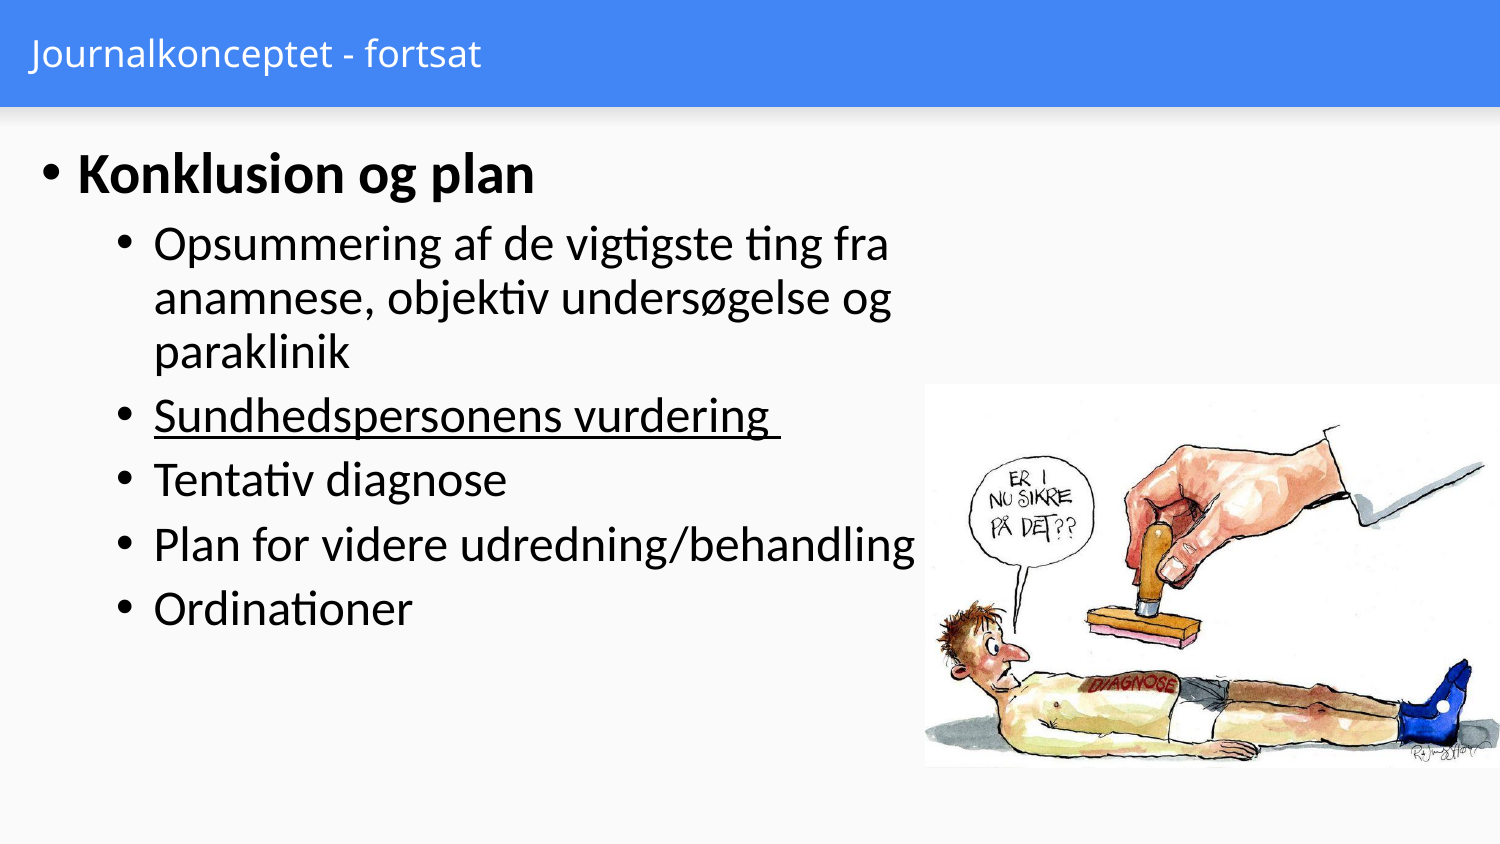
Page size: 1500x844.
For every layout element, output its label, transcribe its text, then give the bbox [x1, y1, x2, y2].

text_box Konklusion og plan Opsummering af de vigtigste ting fra anamnese, objektiv undersøgelse og paraklinik Sundhedspersonens vurdering Tentativ diagnose Plan for videre udredning/behandling Ordinationer [25, 128, 940, 652]
picture [925, 384, 1500, 768]
title Journalkonceptet - fortsat [16, 2, 1464, 102]
